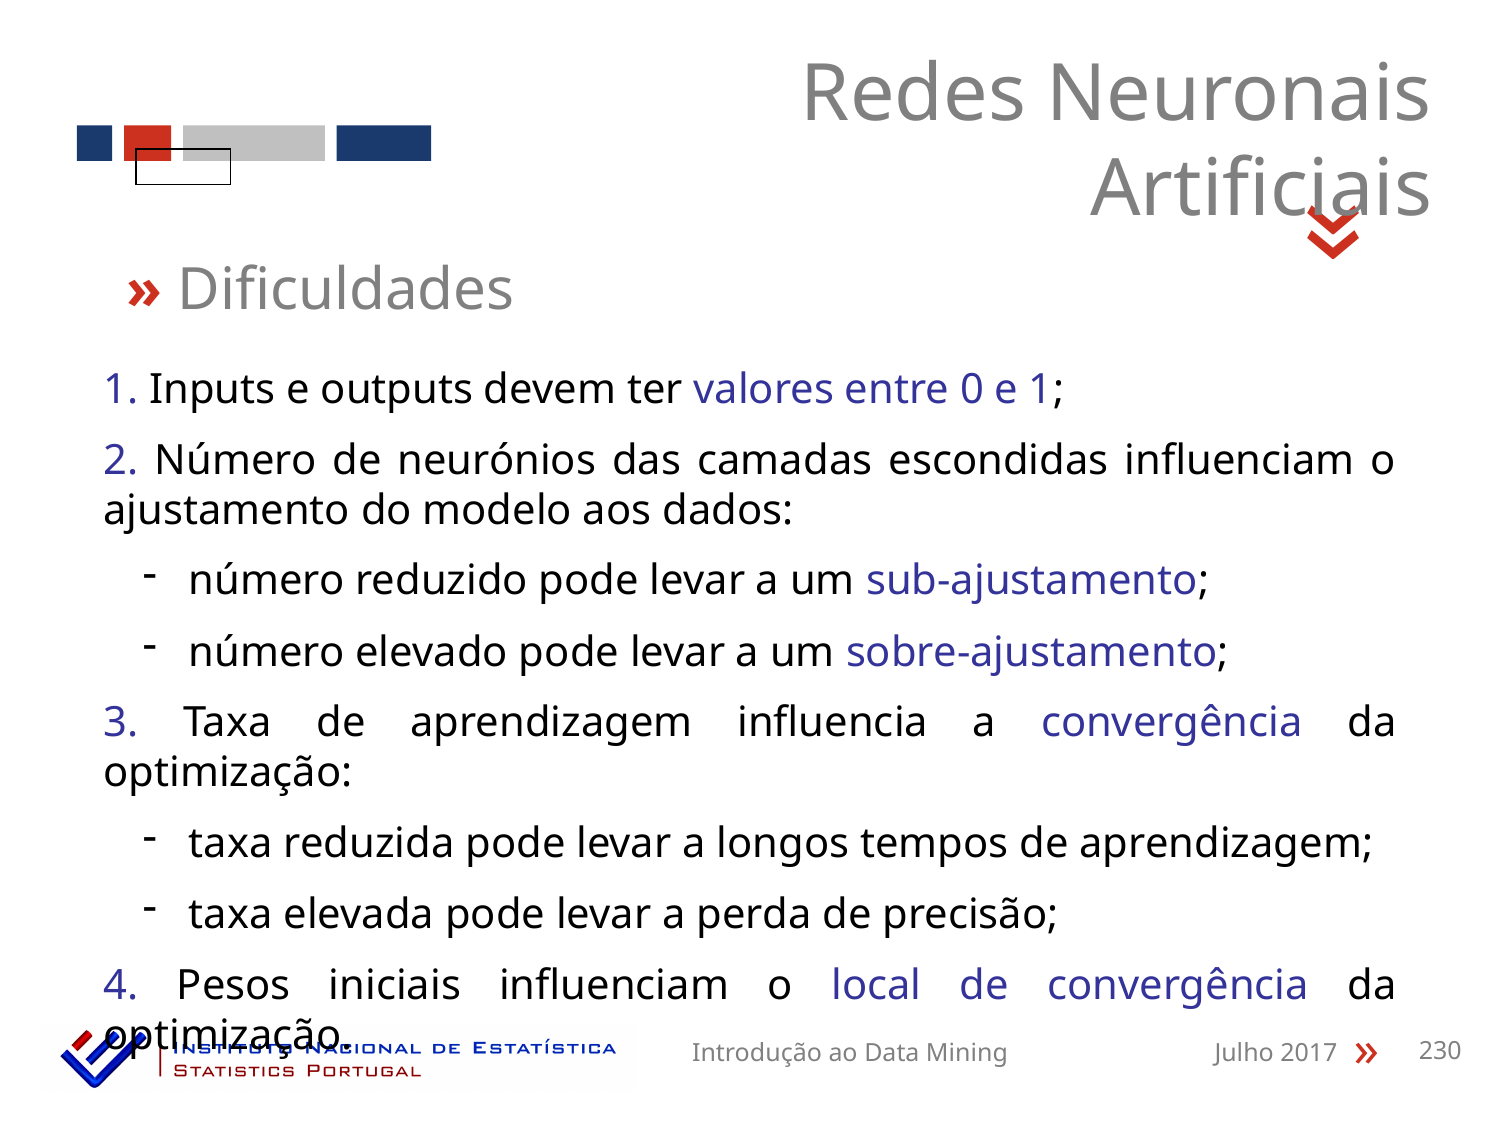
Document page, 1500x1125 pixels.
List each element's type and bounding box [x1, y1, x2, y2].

text_box [112, 66, 1447, 329]
slide_number [1081, 1009, 1353, 1093]
slide_number [1358, 1009, 1477, 1093]
text_box [88, 354, 1412, 1099]
picture [41, 1023, 620, 1093]
footer [620, 1009, 1081, 1093]
